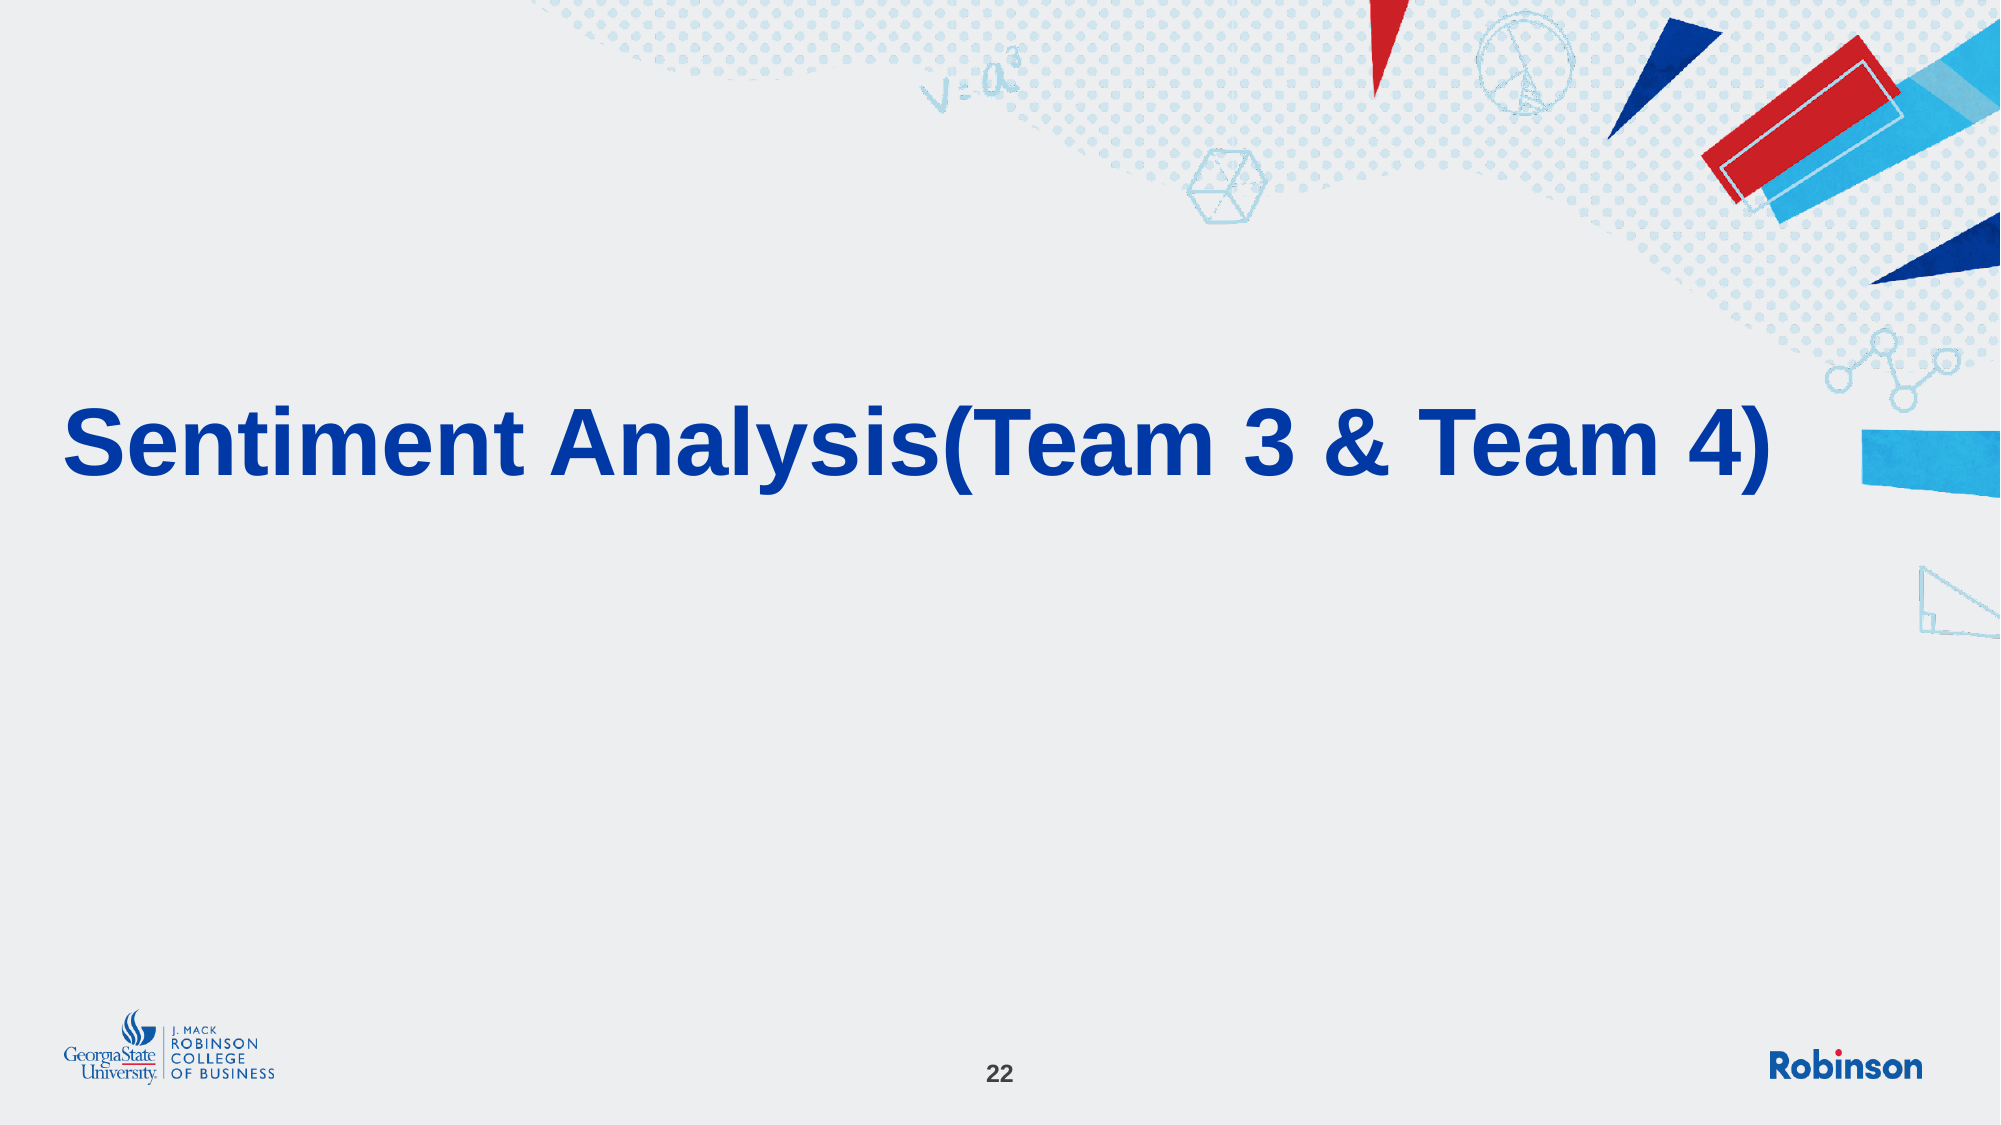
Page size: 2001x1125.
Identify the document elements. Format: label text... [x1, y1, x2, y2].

title Sentiment Analysis(Team 3 & Team 4) [62, 308, 1938, 497]
picture [0, 0, 2000, 1125]
slide_number ‹#› [774, 1042, 1225, 1103]
